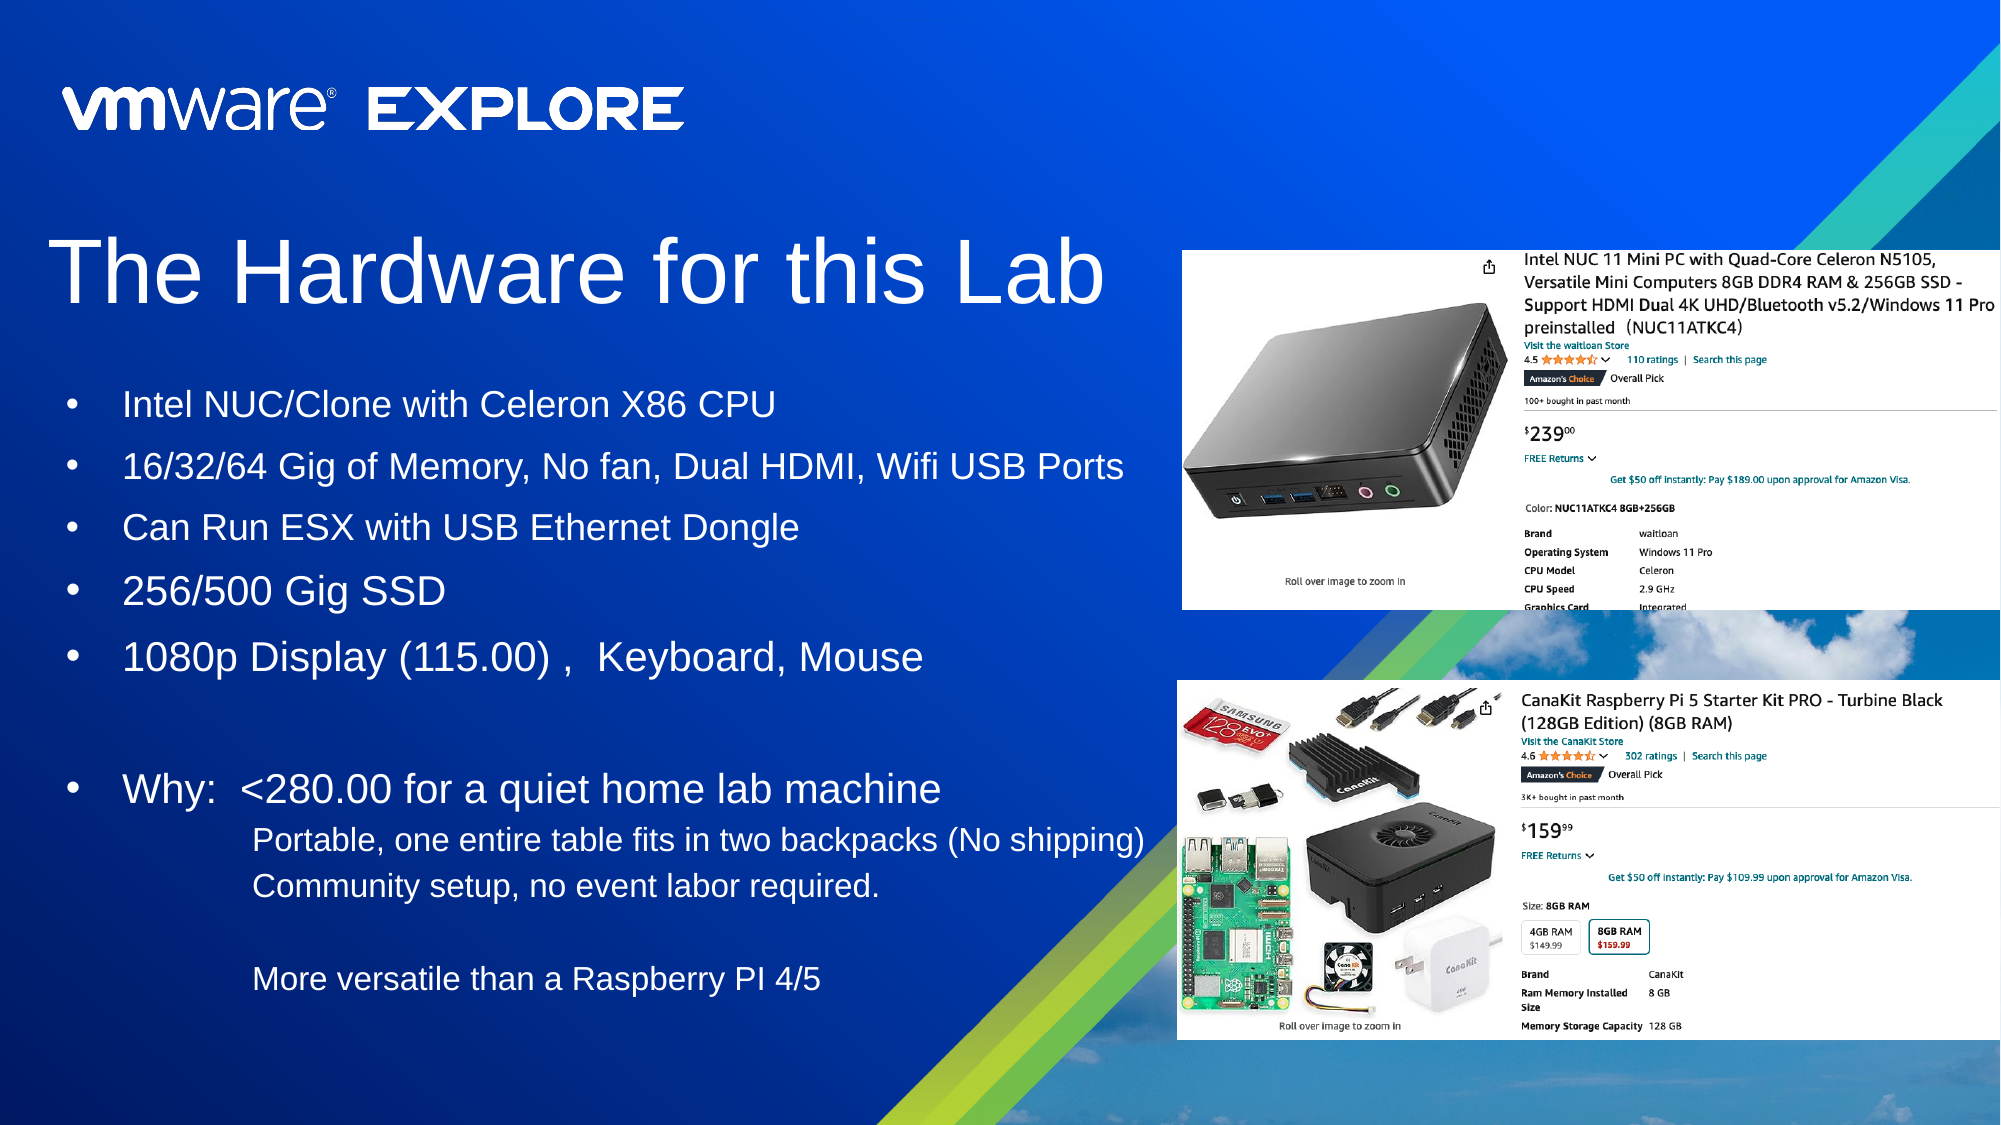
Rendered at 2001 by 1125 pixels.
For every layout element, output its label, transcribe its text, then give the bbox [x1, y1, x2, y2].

list Intel NUC/Clone with Celeron X86 CPU 16/32/64 Gig of Memory, No fan, Dual HDMI, Wifi USB Ports Can Run ESX with USB Ethernet Dongle 256/500 Gig SSD 1080p Display (115.00) , Keyboard, Mouse Why: <280.00 for a quiet home lab machine Portable, one entire table fits in two backpacks (No shipping) Community setup, no event labor required. More versatile than a Raspberry PI 4/5 [32, 378, 1209, 1005]
title The Hardware for this Lab [32, 203, 1758, 344]
picture [62, 87, 684, 130]
picture [856, 19, 2001, 1125]
